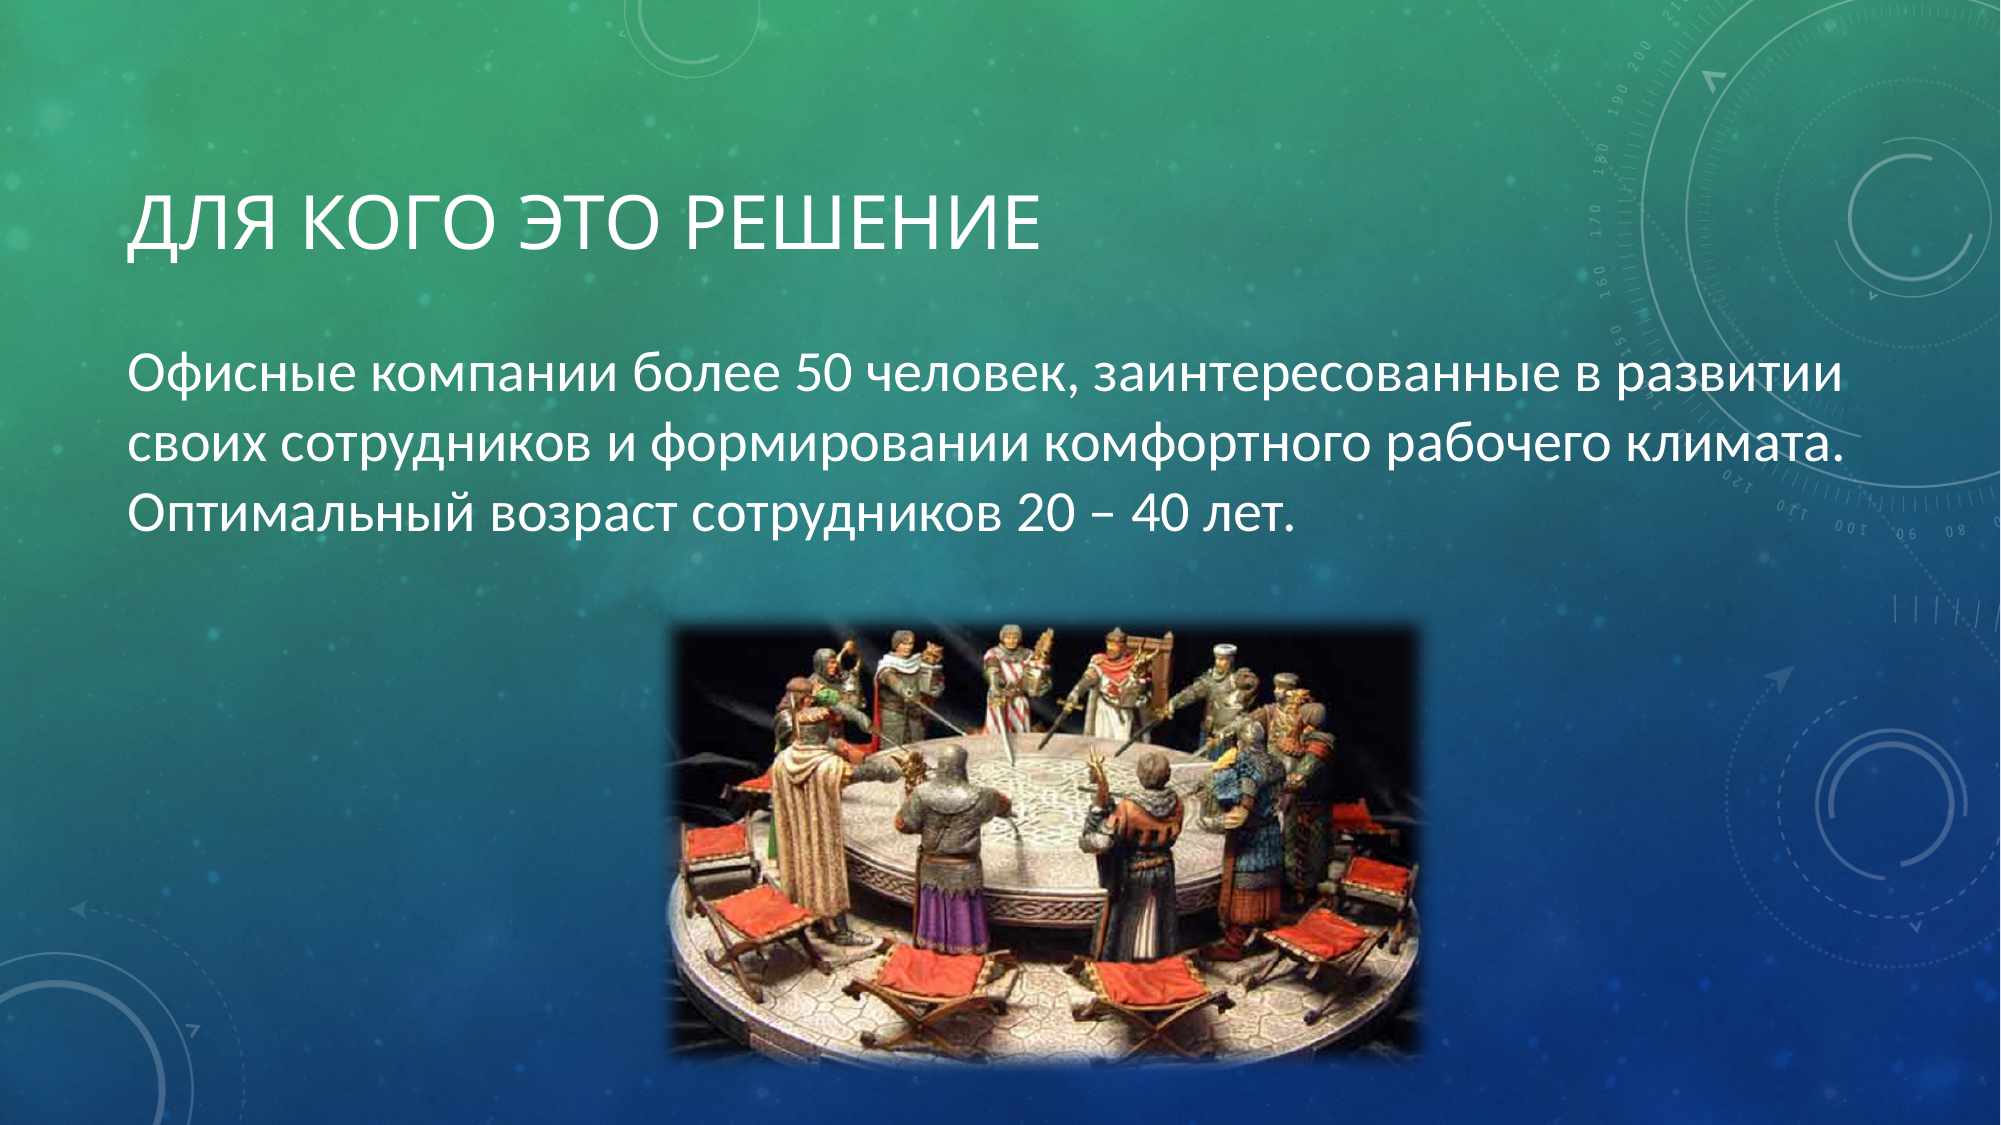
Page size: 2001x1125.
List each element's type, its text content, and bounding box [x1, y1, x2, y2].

picture [0, 0, 2001, 1125]
list Офисные компании более 50 человек, заинтересованные в развитии своих сотрудников и формировании комфортного рабочего климата. Оптимальный возраст сотрудников 20 – 40 лет. [112, 326, 1909, 607]
title Для кого это решение [112, 99, 1775, 326]
